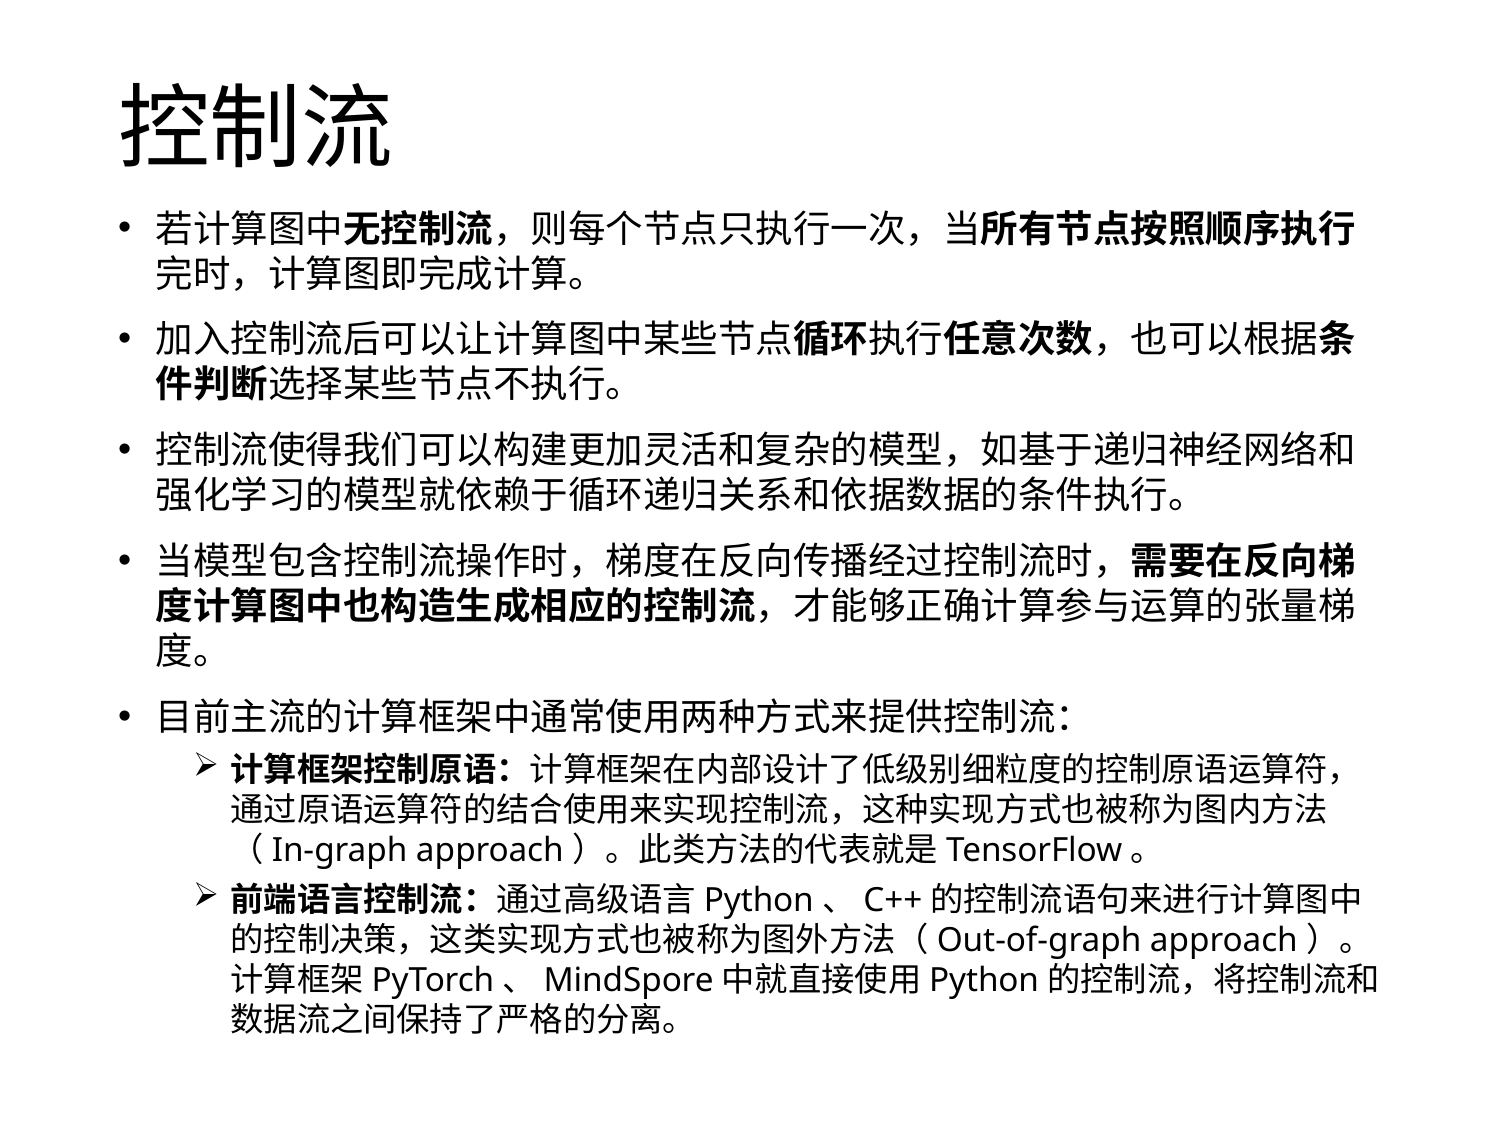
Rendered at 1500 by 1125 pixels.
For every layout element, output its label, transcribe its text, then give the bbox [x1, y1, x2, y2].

title 控制流 [103, 22, 1397, 197]
list 若计算图中无控制流，则每个节点只执行一次，当所有节点按照顺序执行完时，计算图即完成计算。 加入控制流后可以让计算图中某些节点循环执行任意次数，也可以根据条件判断选择某些节点不执行。 控制流使得我们可以构建更加灵活和复杂的模型，如基于递归神经网络和强化学习的模型就依赖于循环递归关系和依据数据的条件执行。 当模型包含控制流操作时，梯度在反向传播经过控制流时，需要在反向梯度计算图中也构造生成相应的控制流，才能够正确计算参与运算的张量梯度。 目前主流的计算框架中通常使用两种方式来提供控制流： 计算框架控制原语：计算框架在内部设计了低级别细粒度的控制原语运算符，通过原语运算符的结合使用来实现控制流，这种实现方式也被称为图内方法（In-graph approach）。此类方法的代表就是TensorFlow。 前端语言控制流：通过高级语言Python、C++的控制流语句来进行计算图中的控制决策，这类实现方式也被称为图外方法（Out-of-graph approach）。计算框架PyTorch、MindSpore中就直接使用Python的控制流，将控制流和数据流之间保持了严格的分离。 [103, 197, 1397, 1056]
